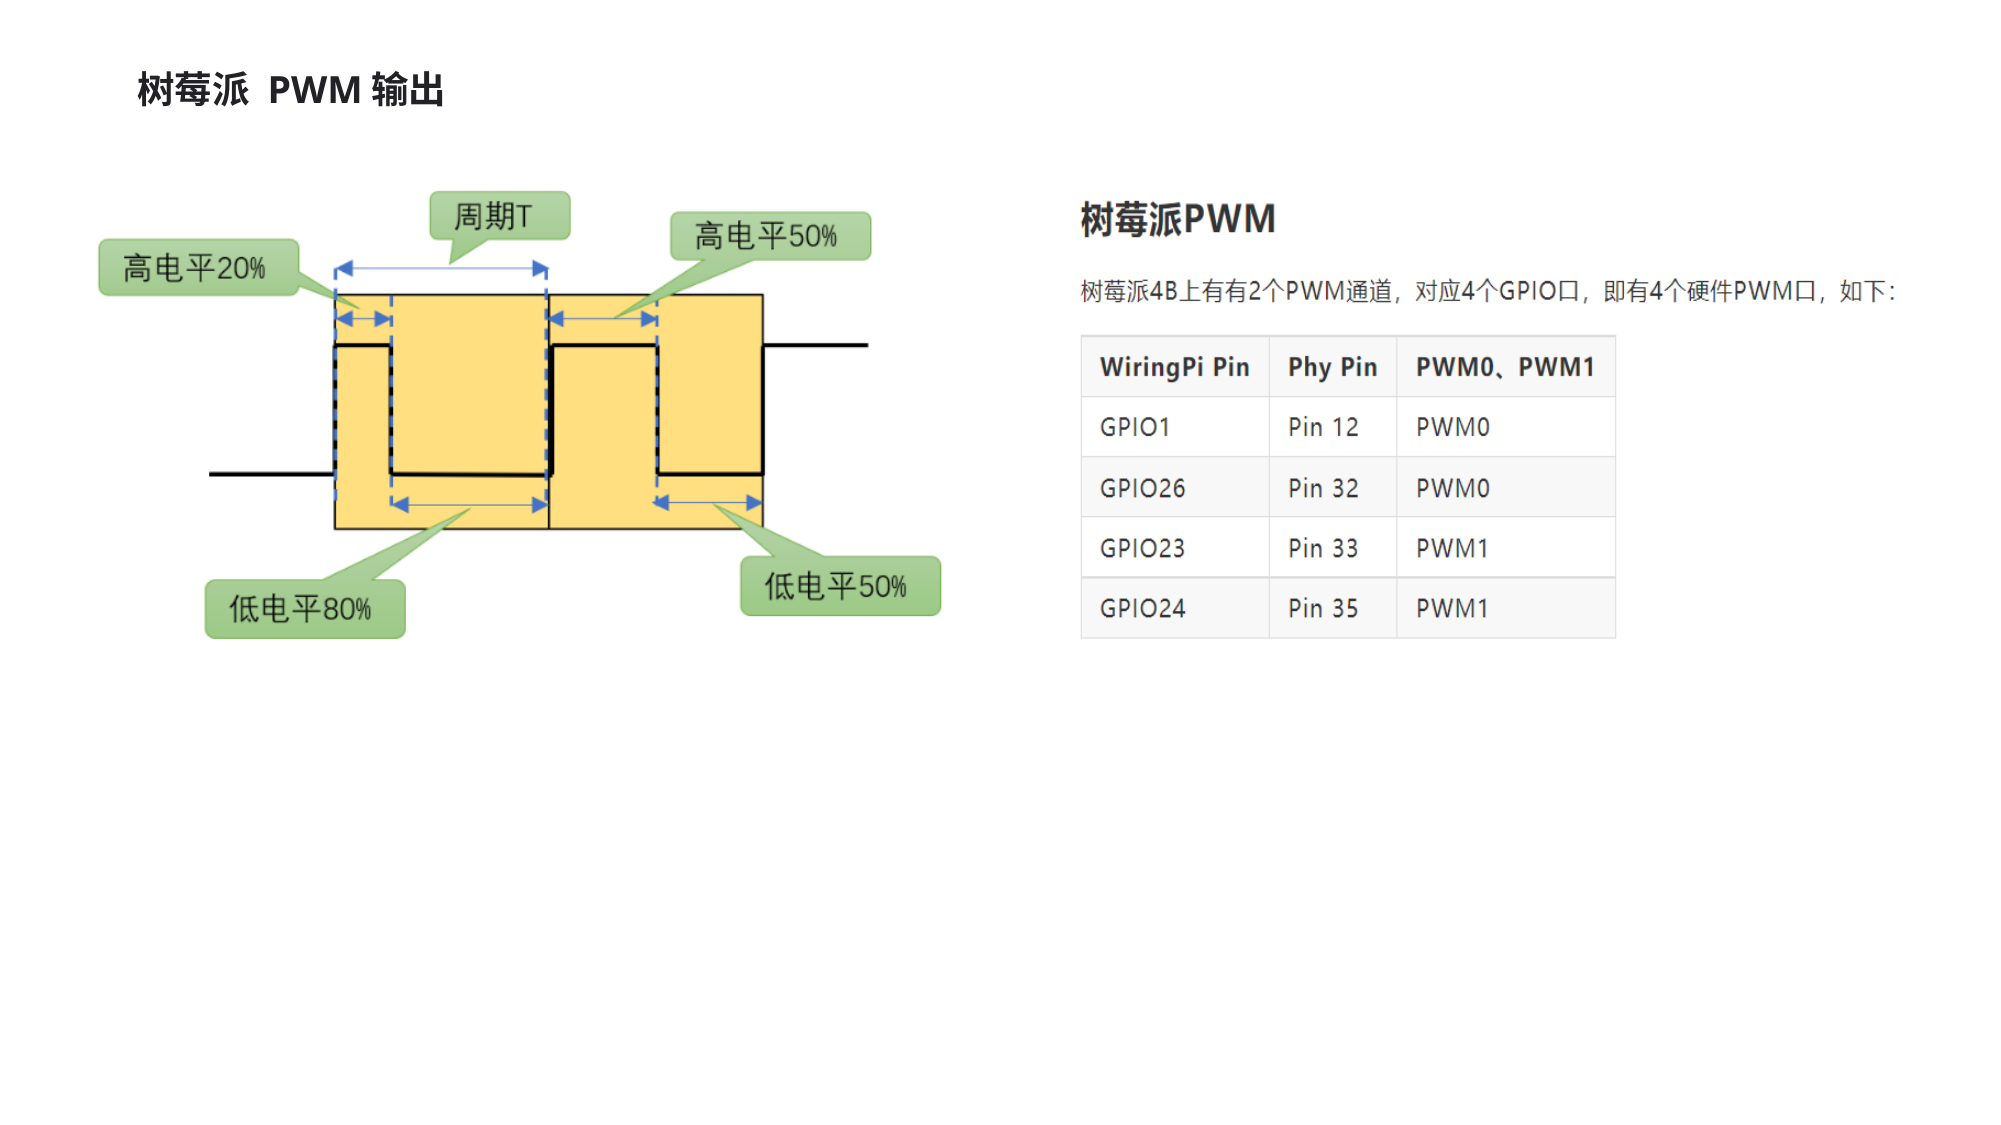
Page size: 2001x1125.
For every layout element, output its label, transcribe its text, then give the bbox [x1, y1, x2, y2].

text_box 树莓派 PWM输出 [122, 58, 462, 118]
picture [1028, 161, 1977, 645]
picture [38, 134, 987, 687]
